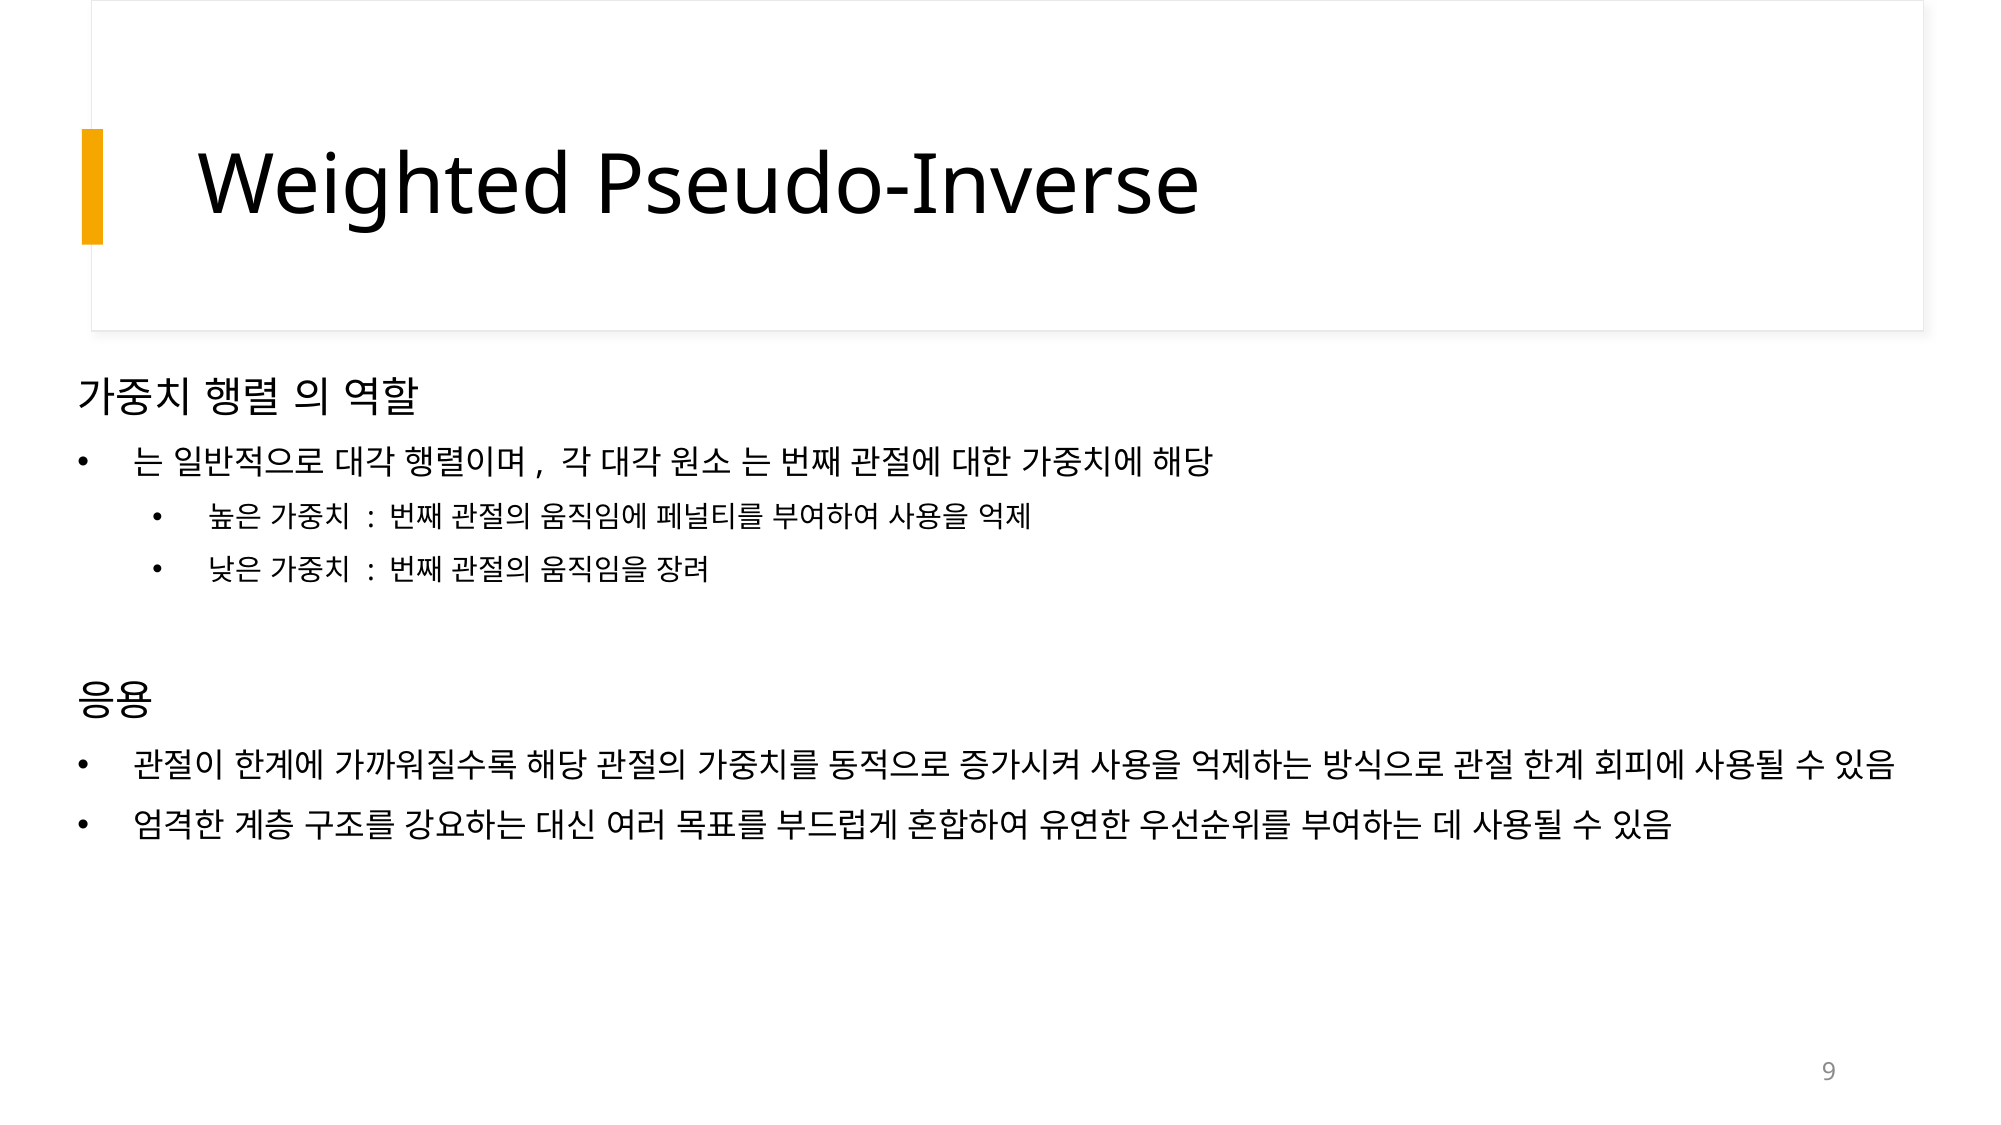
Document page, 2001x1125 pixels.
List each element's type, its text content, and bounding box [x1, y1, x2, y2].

text_box 응용 관절이 한계에 가까워질수록 해당 관절의 가중치를 동적으로 증가시켜 사용을 억제하는 방식으로 관절 한계 회피에 사용될 수 있음 엄격한 계층 구조를 강요하는 대신 여러 목표를 부드럽게 혼합하여 유연한 우선순위를 부여하는 데 사용될 수 있음 [62, 641, 1926, 852]
slide_number 9 [1401, 1042, 1851, 1103]
title Weighted Pseudo-Inverse [183, 90, 1851, 284]
